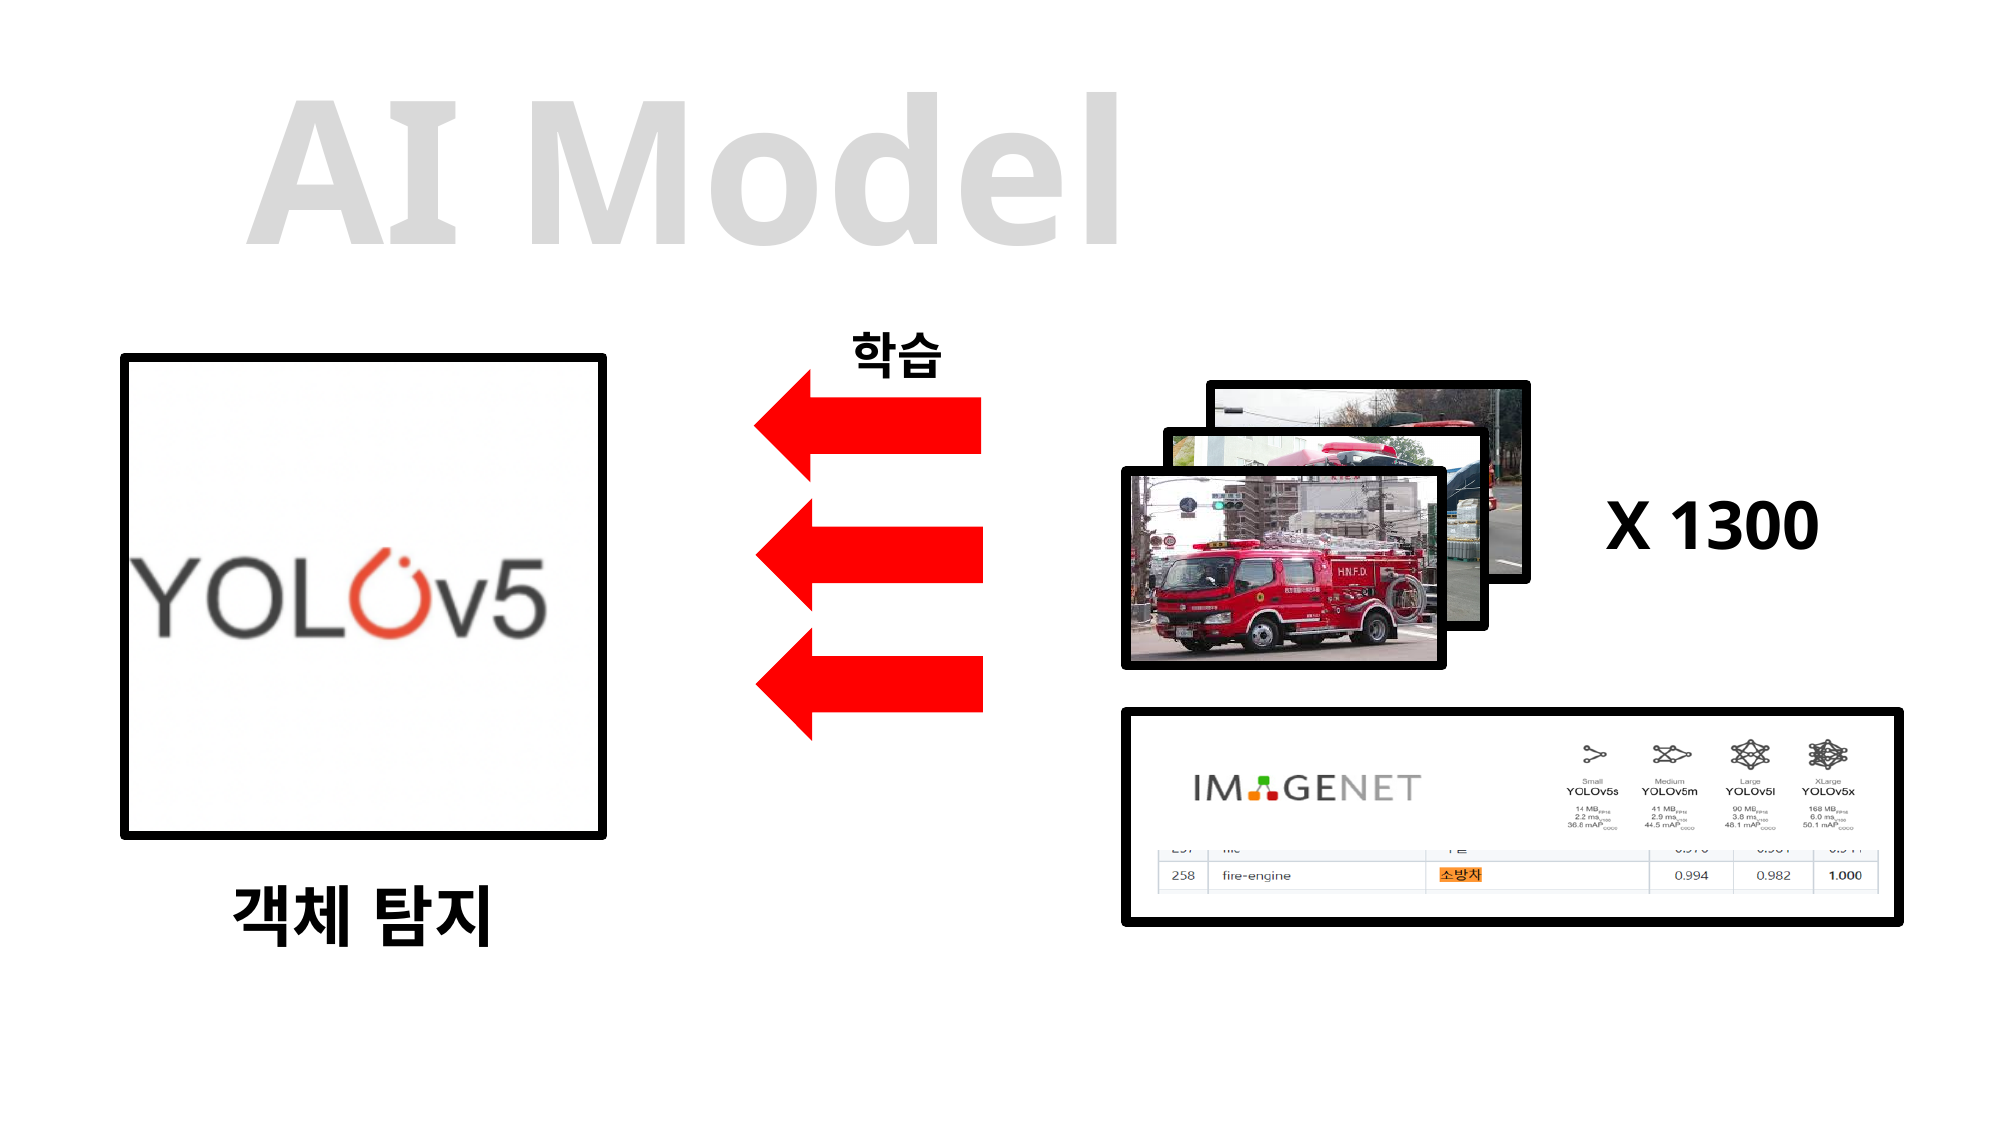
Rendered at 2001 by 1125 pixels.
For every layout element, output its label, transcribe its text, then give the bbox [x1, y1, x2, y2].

text_box 객체 탐지 [129, 866, 598, 962]
text_box [755, 627, 983, 741]
picture [1130, 716, 1895, 918]
text_box [753, 392, 982, 483]
text_box 학습 [755, 316, 1041, 392]
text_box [1130, 389, 1949, 661]
text_box AI Model [231, 36, 1361, 292]
picture [129, 361, 599, 831]
text_box [755, 498, 983, 612]
